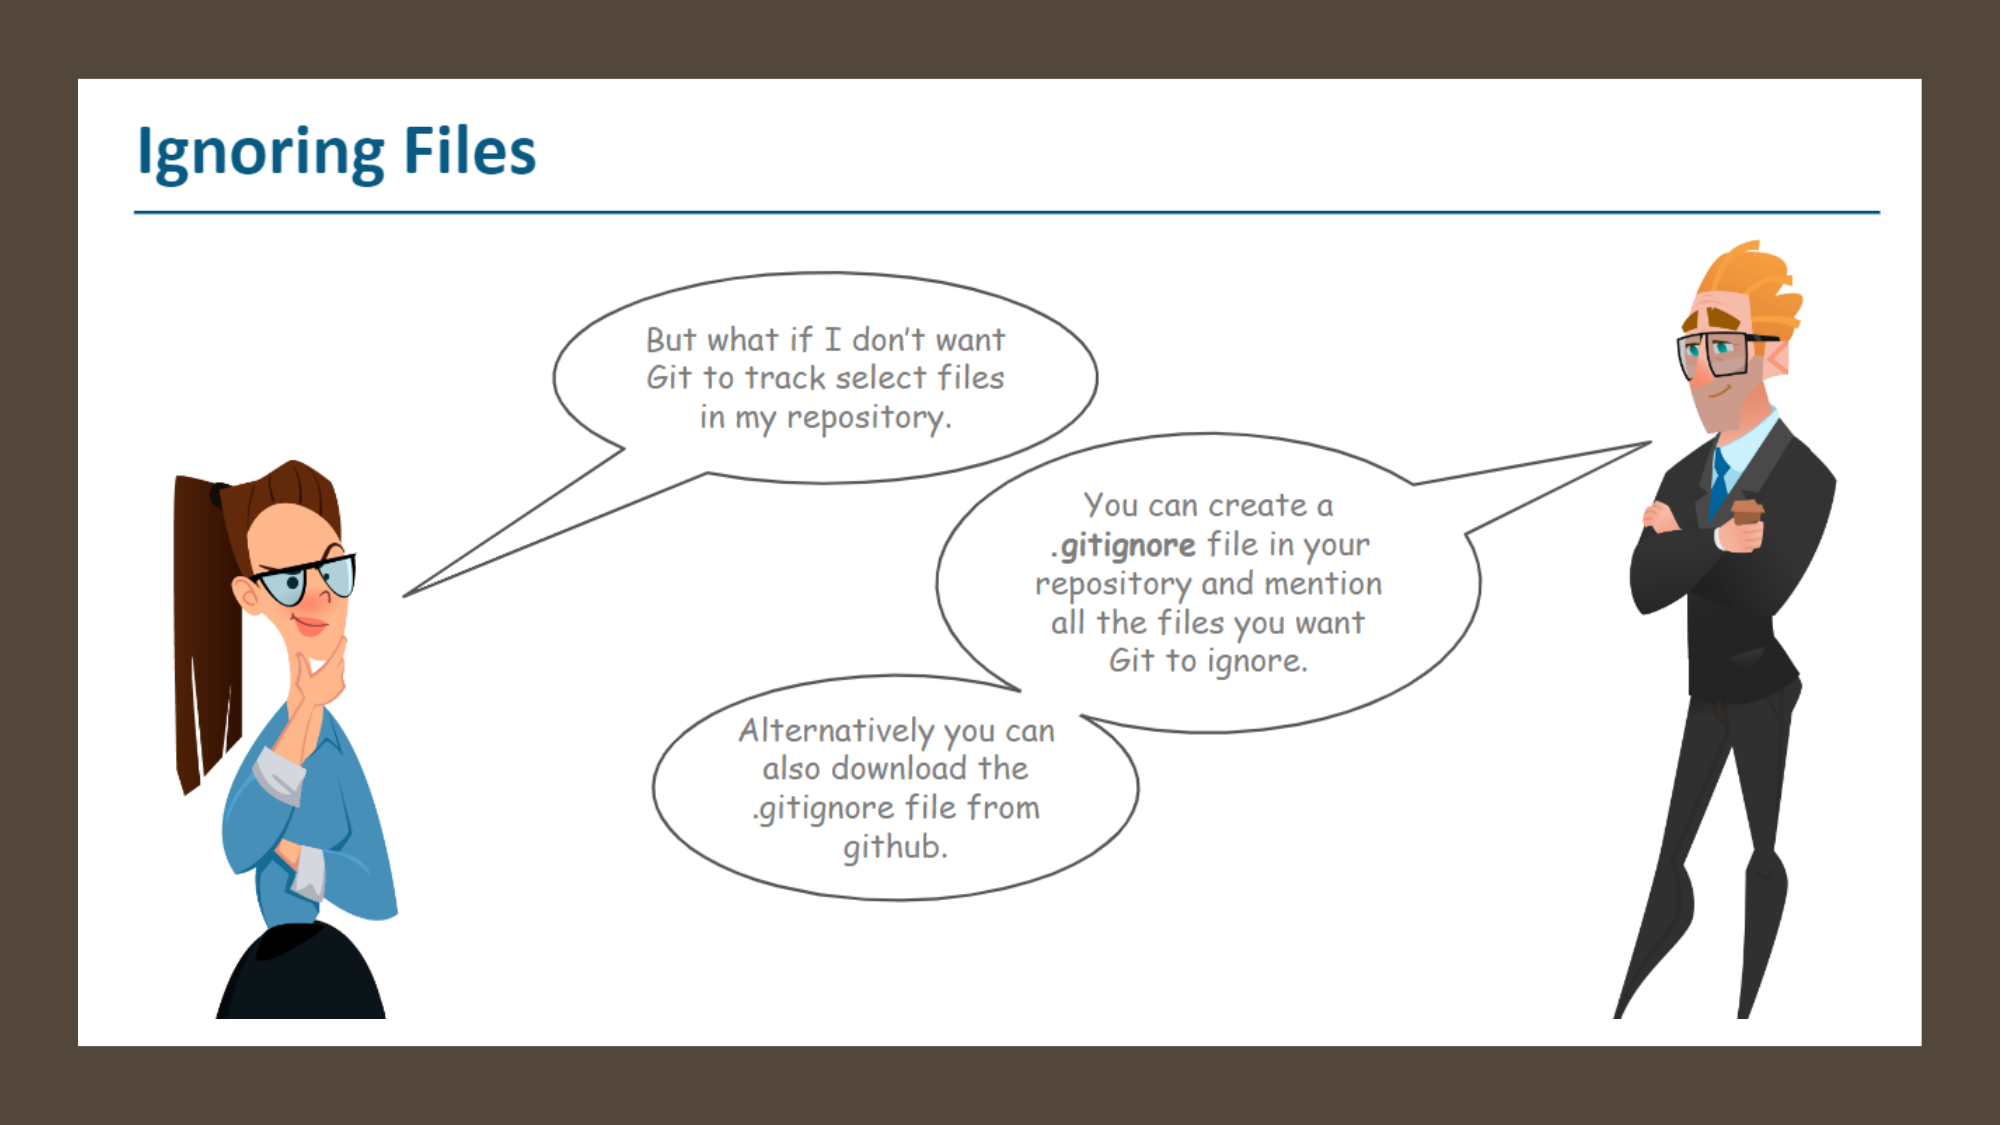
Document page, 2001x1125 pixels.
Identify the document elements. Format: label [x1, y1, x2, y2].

text_box [77, 78, 1923, 1047]
text_box [0, 0, 2000, 1125]
list [105, 106, 1895, 1019]
